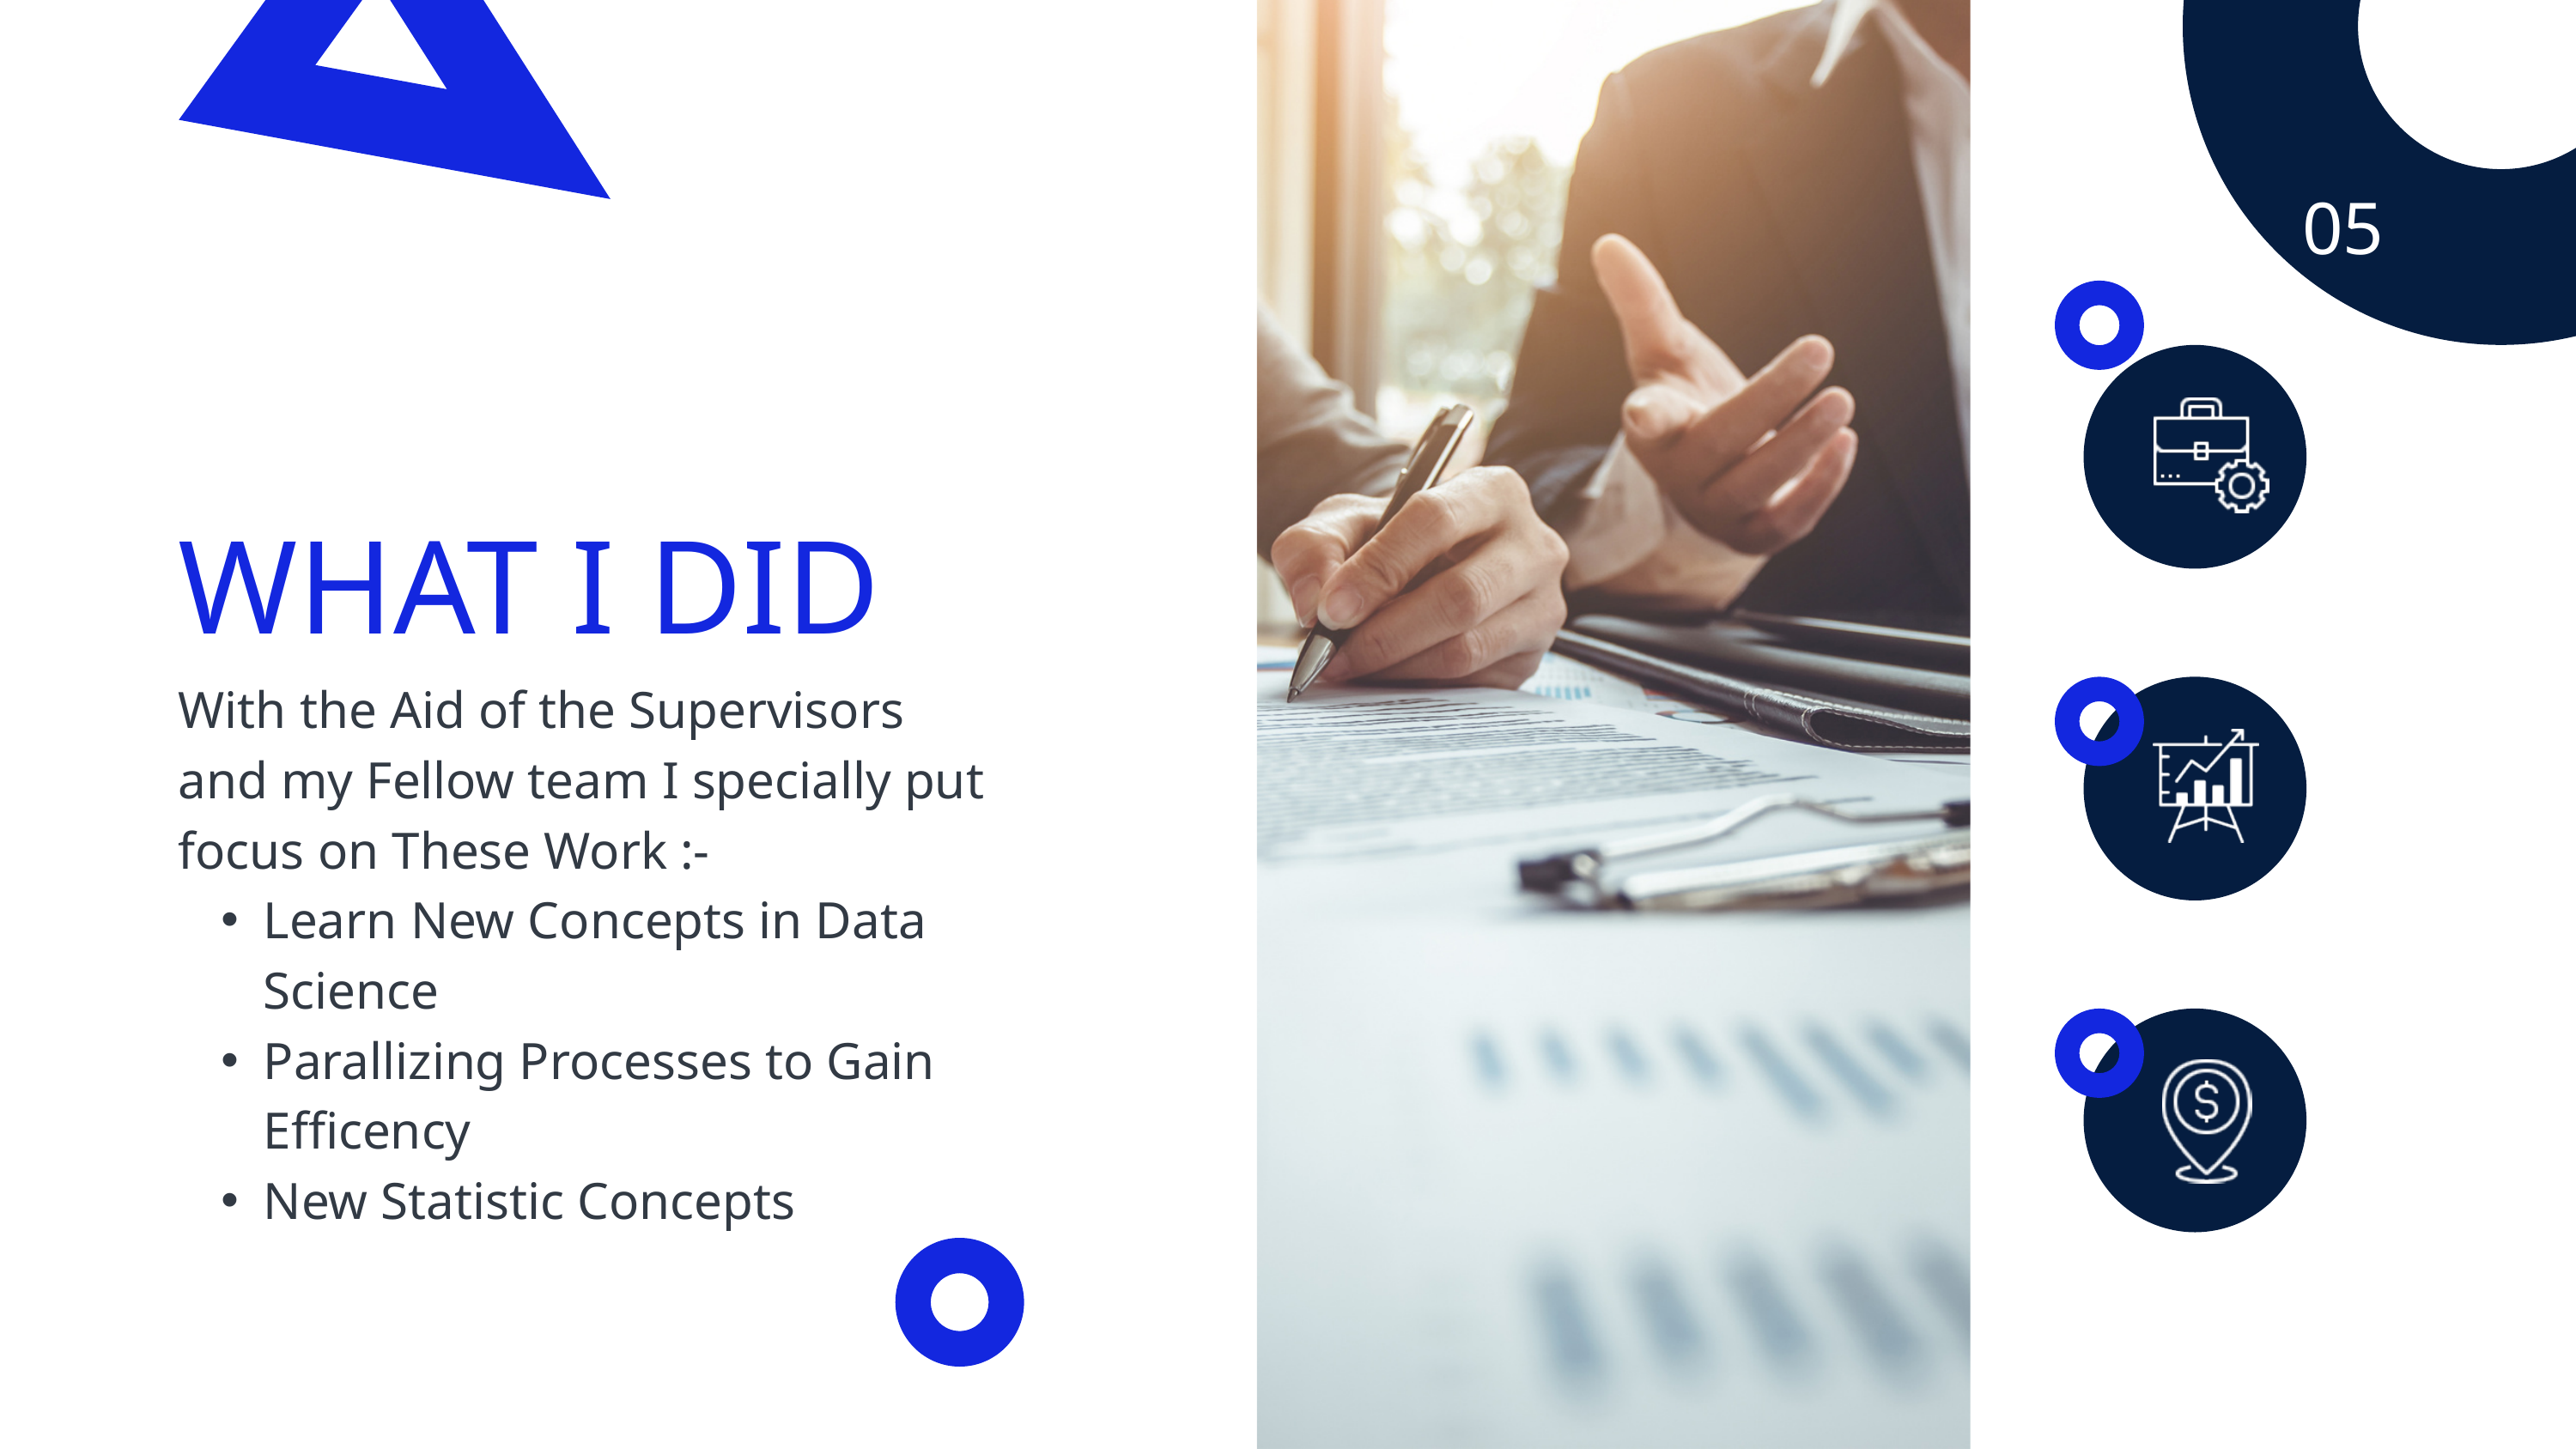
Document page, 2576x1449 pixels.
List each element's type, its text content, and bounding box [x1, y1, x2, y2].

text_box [895, 1237, 1024, 1367]
picture [1256, 0, 1971, 1449]
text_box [2054, 280, 2145, 371]
text_box With the Aid of the Supervisors and my Fellow team I specially put focus on These Work :- Learn New Concepts in Data Science Parallizing Processes to Gain Efficency New Statistic Concepts [178, 668, 986, 1230]
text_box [2182, 0, 2576, 346]
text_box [2082, 344, 2307, 569]
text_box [171, 0, 553, 275]
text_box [2054, 676, 2145, 767]
picture [2162, 1058, 2252, 1184]
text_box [2082, 676, 2307, 901]
picture [2152, 729, 2259, 843]
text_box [2054, 1008, 2145, 1099]
picture [2154, 397, 2269, 513]
text_box WHAT I DID [178, 479, 1218, 660]
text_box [2082, 1008, 2307, 1233]
